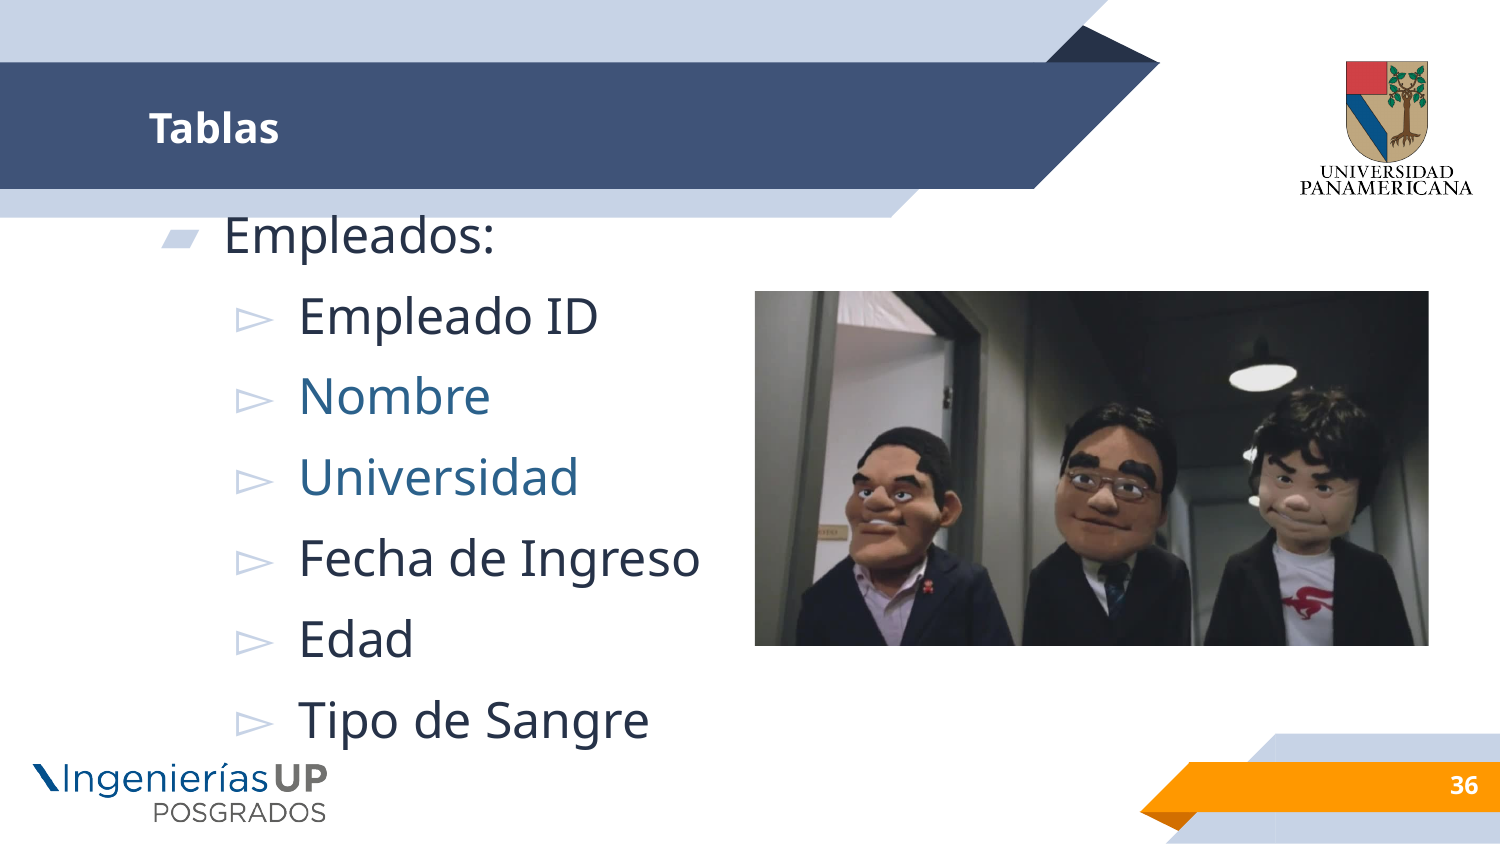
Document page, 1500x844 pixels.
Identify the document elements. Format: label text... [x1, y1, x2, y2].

slide_number 36 [1249, 760, 1494, 813]
picture [15, 737, 344, 844]
list Empleados: Empleado ID Nombre Universidad Fecha de Ingreso Edad Tipo de Sangre [133, 217, 1140, 734]
title Tablas [133, 64, 1035, 190]
picture [754, 291, 1429, 646]
picture [1286, 44, 1490, 210]
